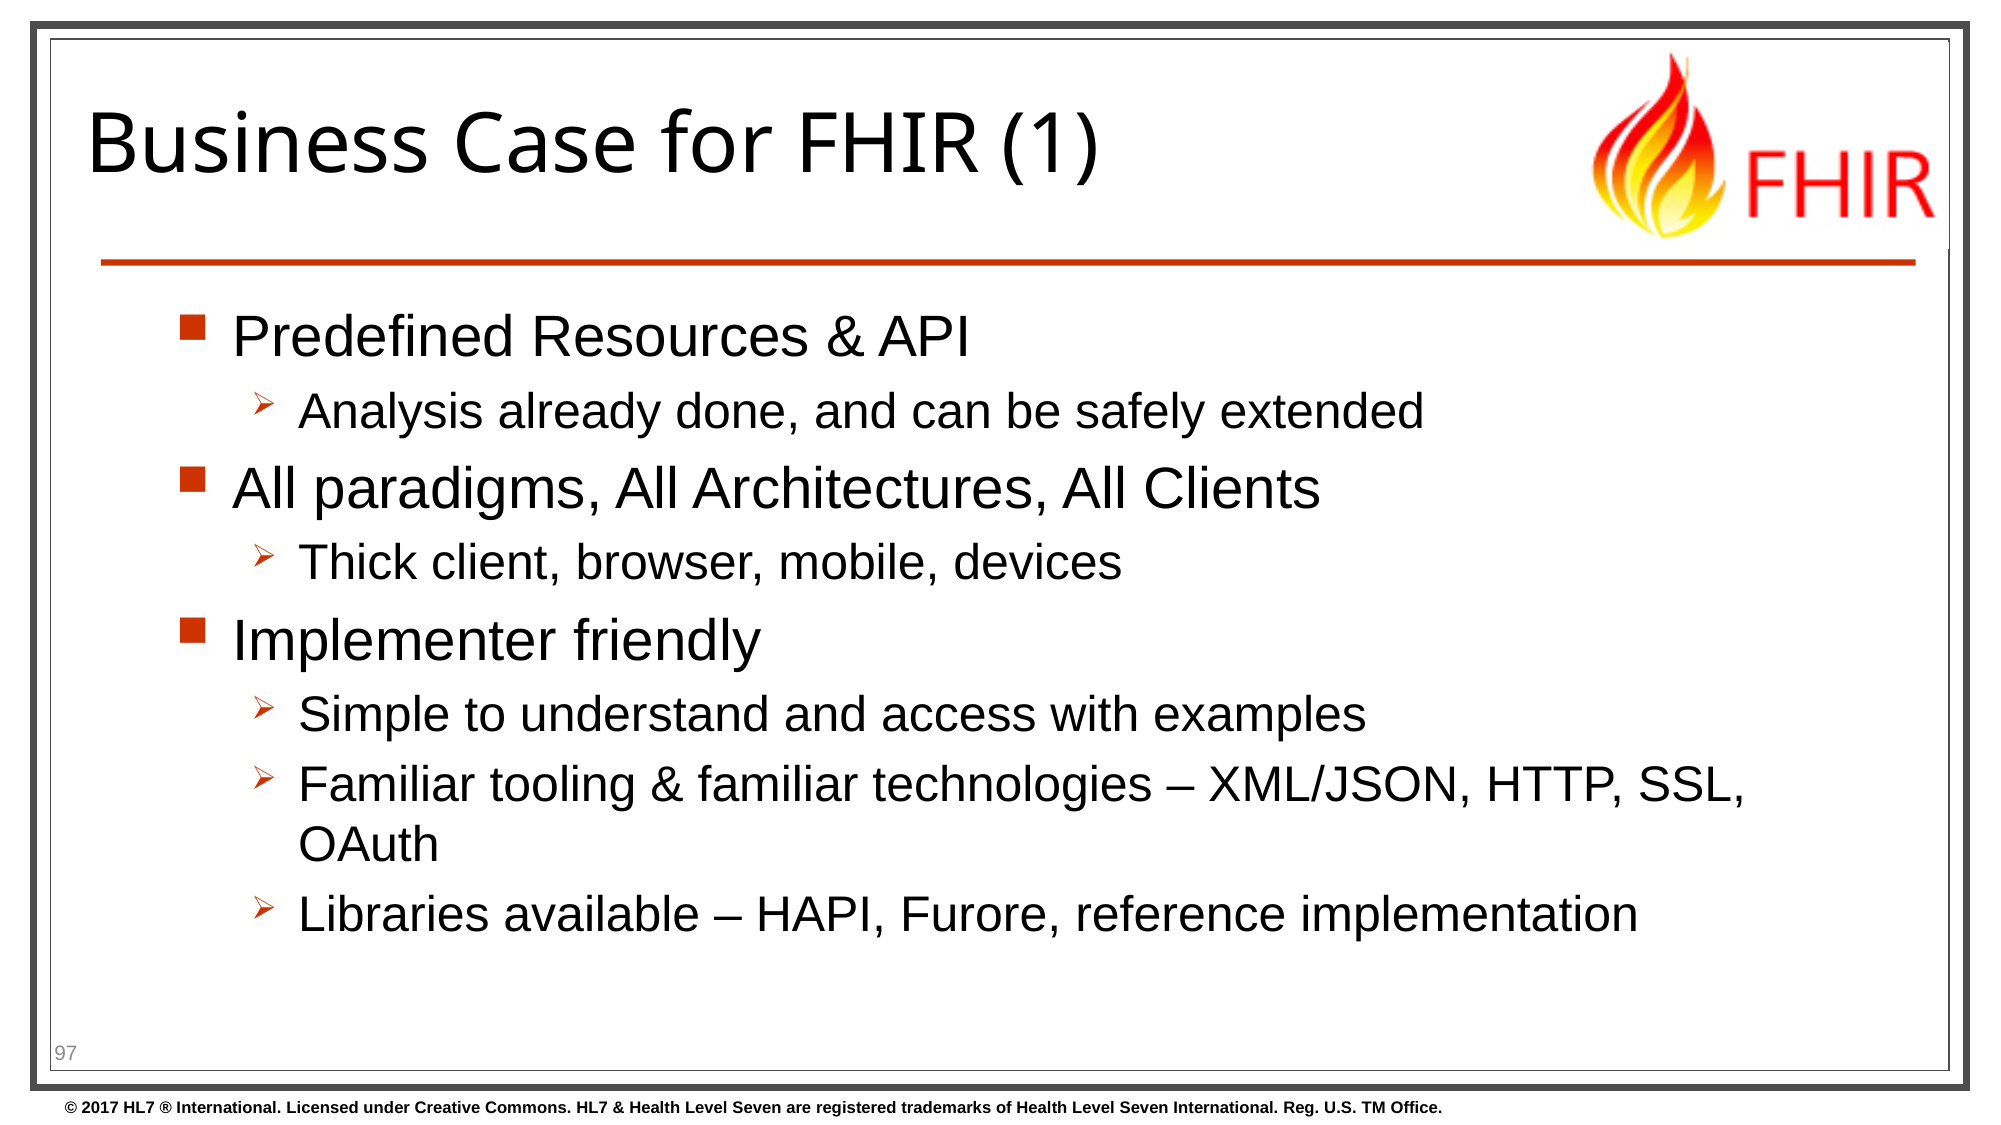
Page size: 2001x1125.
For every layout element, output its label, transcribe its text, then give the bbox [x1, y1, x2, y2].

slide_number 97 [39, 1034, 197, 1071]
list Predefined Resources & API Analysis already done, and can be safely extended All paradigms, All Architectures, All Clients Thick client, browser, mobile, devices Implementer friendly Simple to understand and access with examples Familiar tooling & familiar technologies – XML/JSON, HTTP, SSL, OAuth Libraries available – HAPI, Furore, reference implementation [161, 290, 1827, 1118]
title Business Case for FHIR (1) [70, 54, 1504, 244]
picture [1578, 42, 1949, 249]
